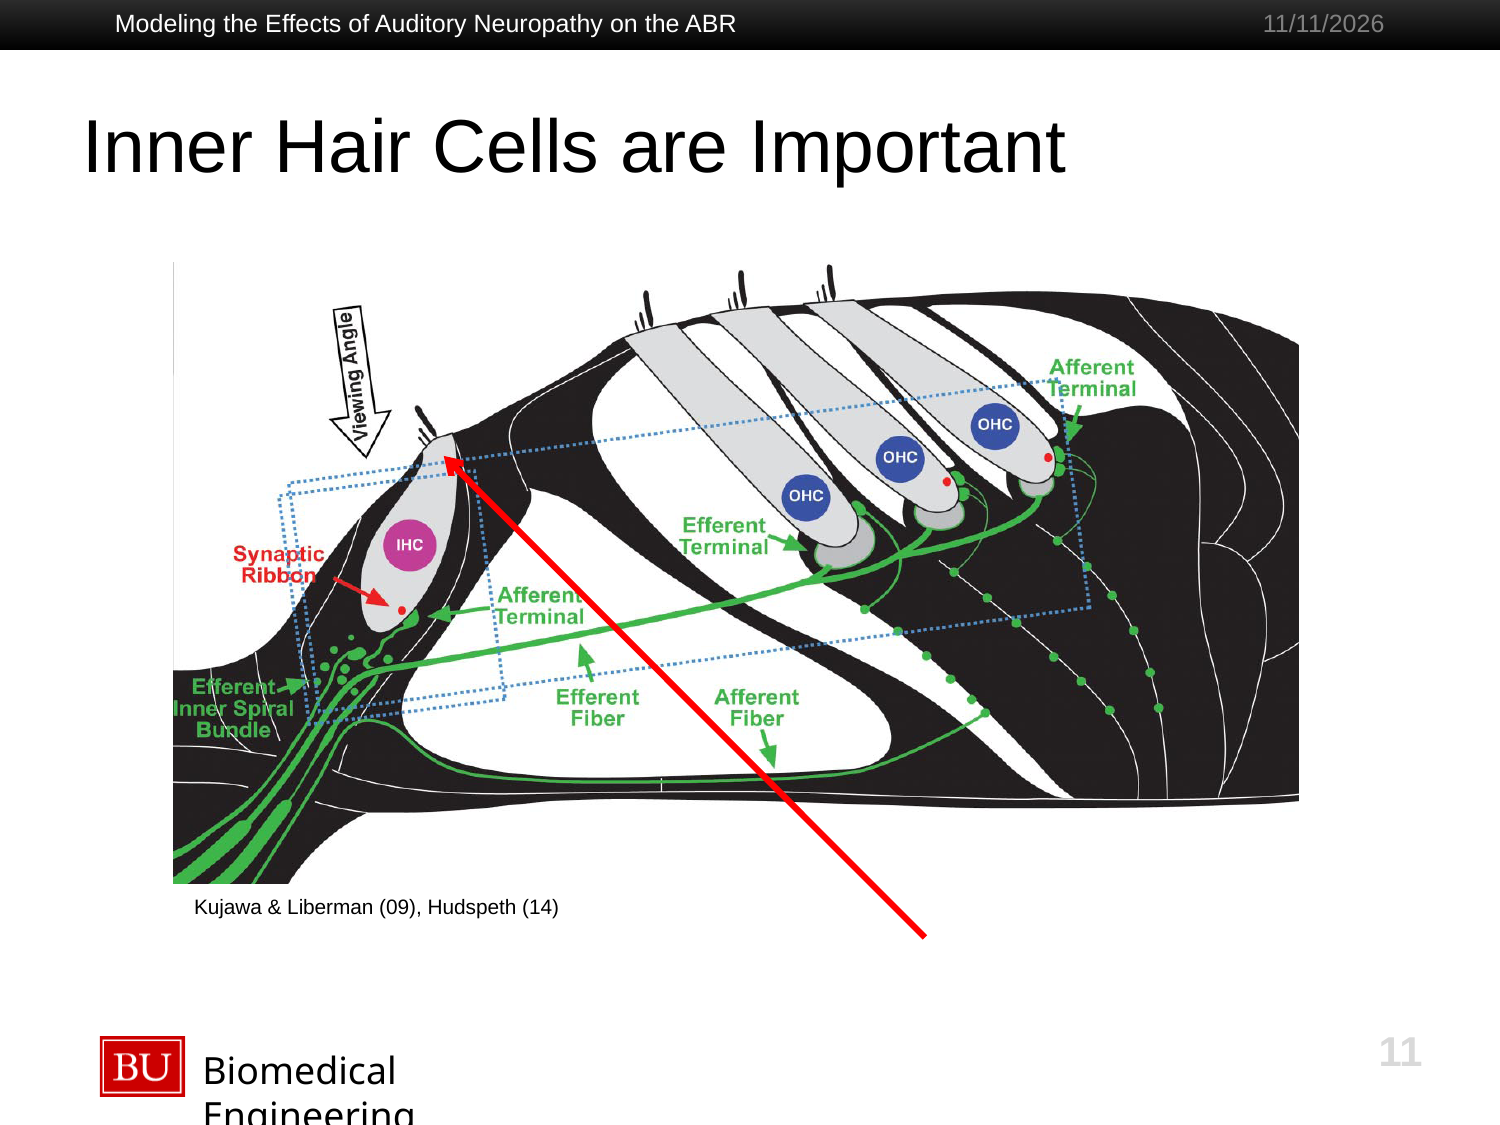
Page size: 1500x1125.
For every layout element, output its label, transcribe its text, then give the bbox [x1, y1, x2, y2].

text_box Inner Hair Cells are Important [67, 89, 1368, 203]
footer Modeling the Effects of Auditory Neuropathy on the ABR [99, 0, 938, 51]
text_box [172, 262, 1299, 951]
slide_number 11 [1199, 1024, 1438, 1092]
picture [99, 1036, 188, 1097]
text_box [443, 455, 926, 938]
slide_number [999, 0, 1401, 51]
